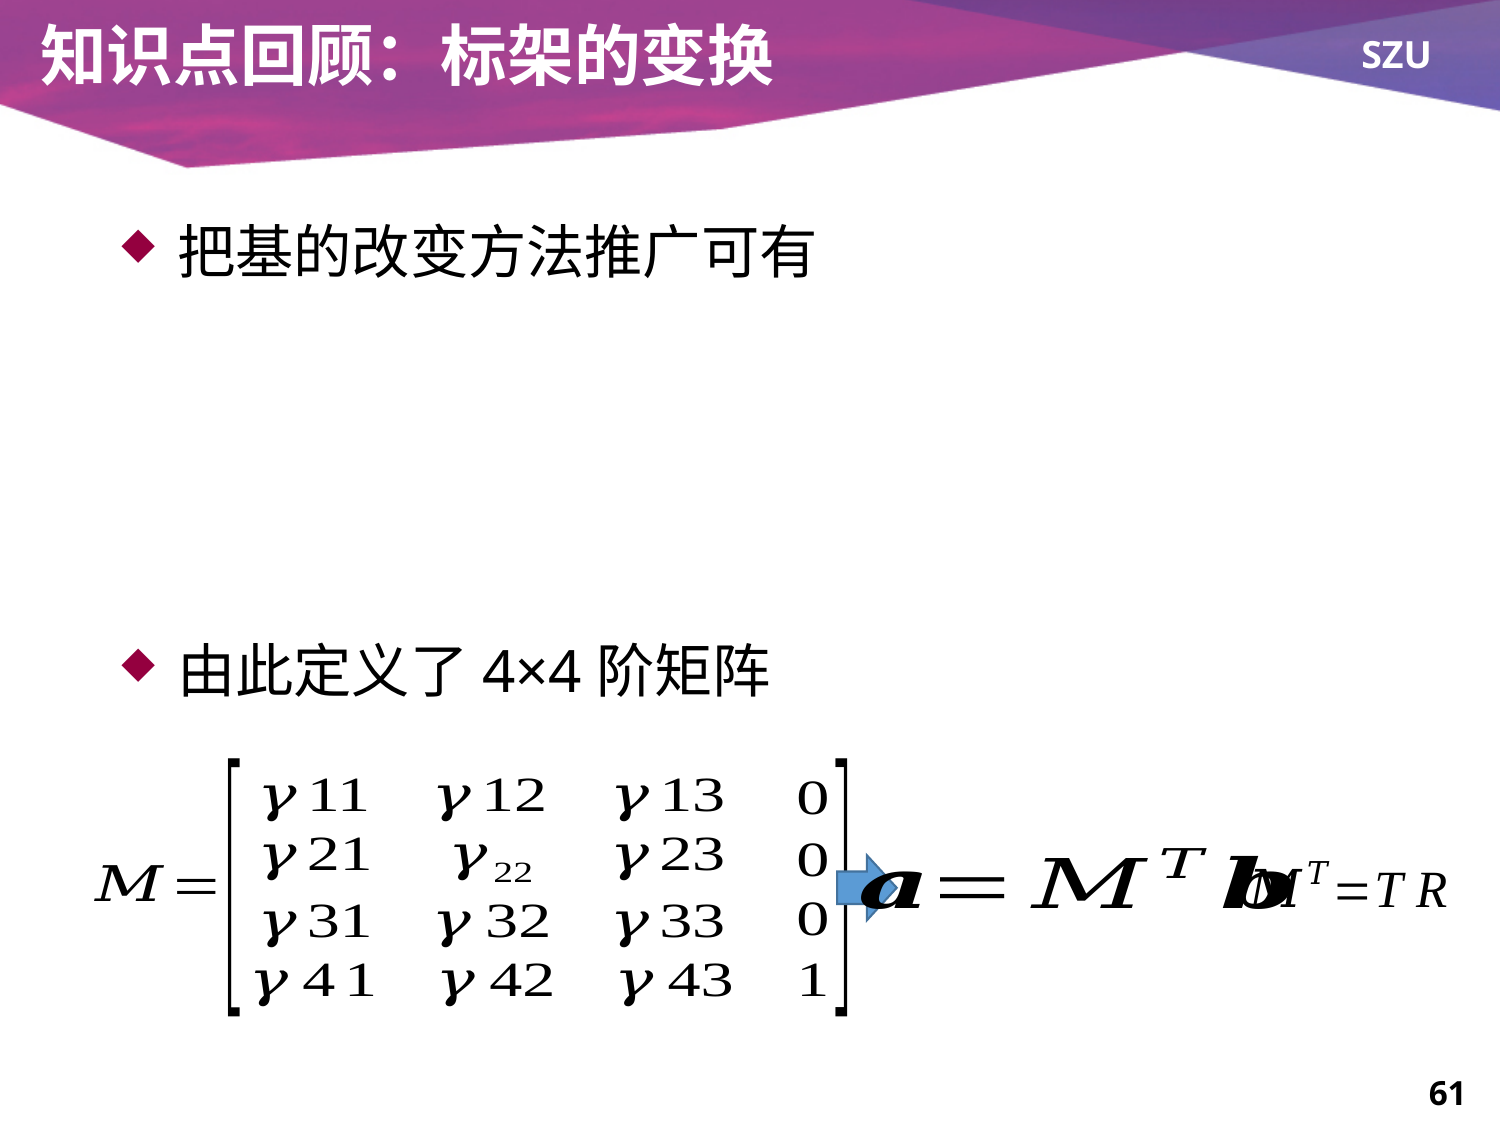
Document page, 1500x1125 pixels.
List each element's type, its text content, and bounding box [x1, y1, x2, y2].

title 知识点回顾：标架的变换 [25, 15, 1320, 104]
picture [0, 0, 1500, 1125]
list 把基的改变方法推广可有 由此定义了4×4阶矩阵 [103, 216, 1397, 930]
text_box [879, 879, 899, 904]
slide_number 61 [1384, 1065, 1500, 1125]
text_box [836, 852, 886, 923]
